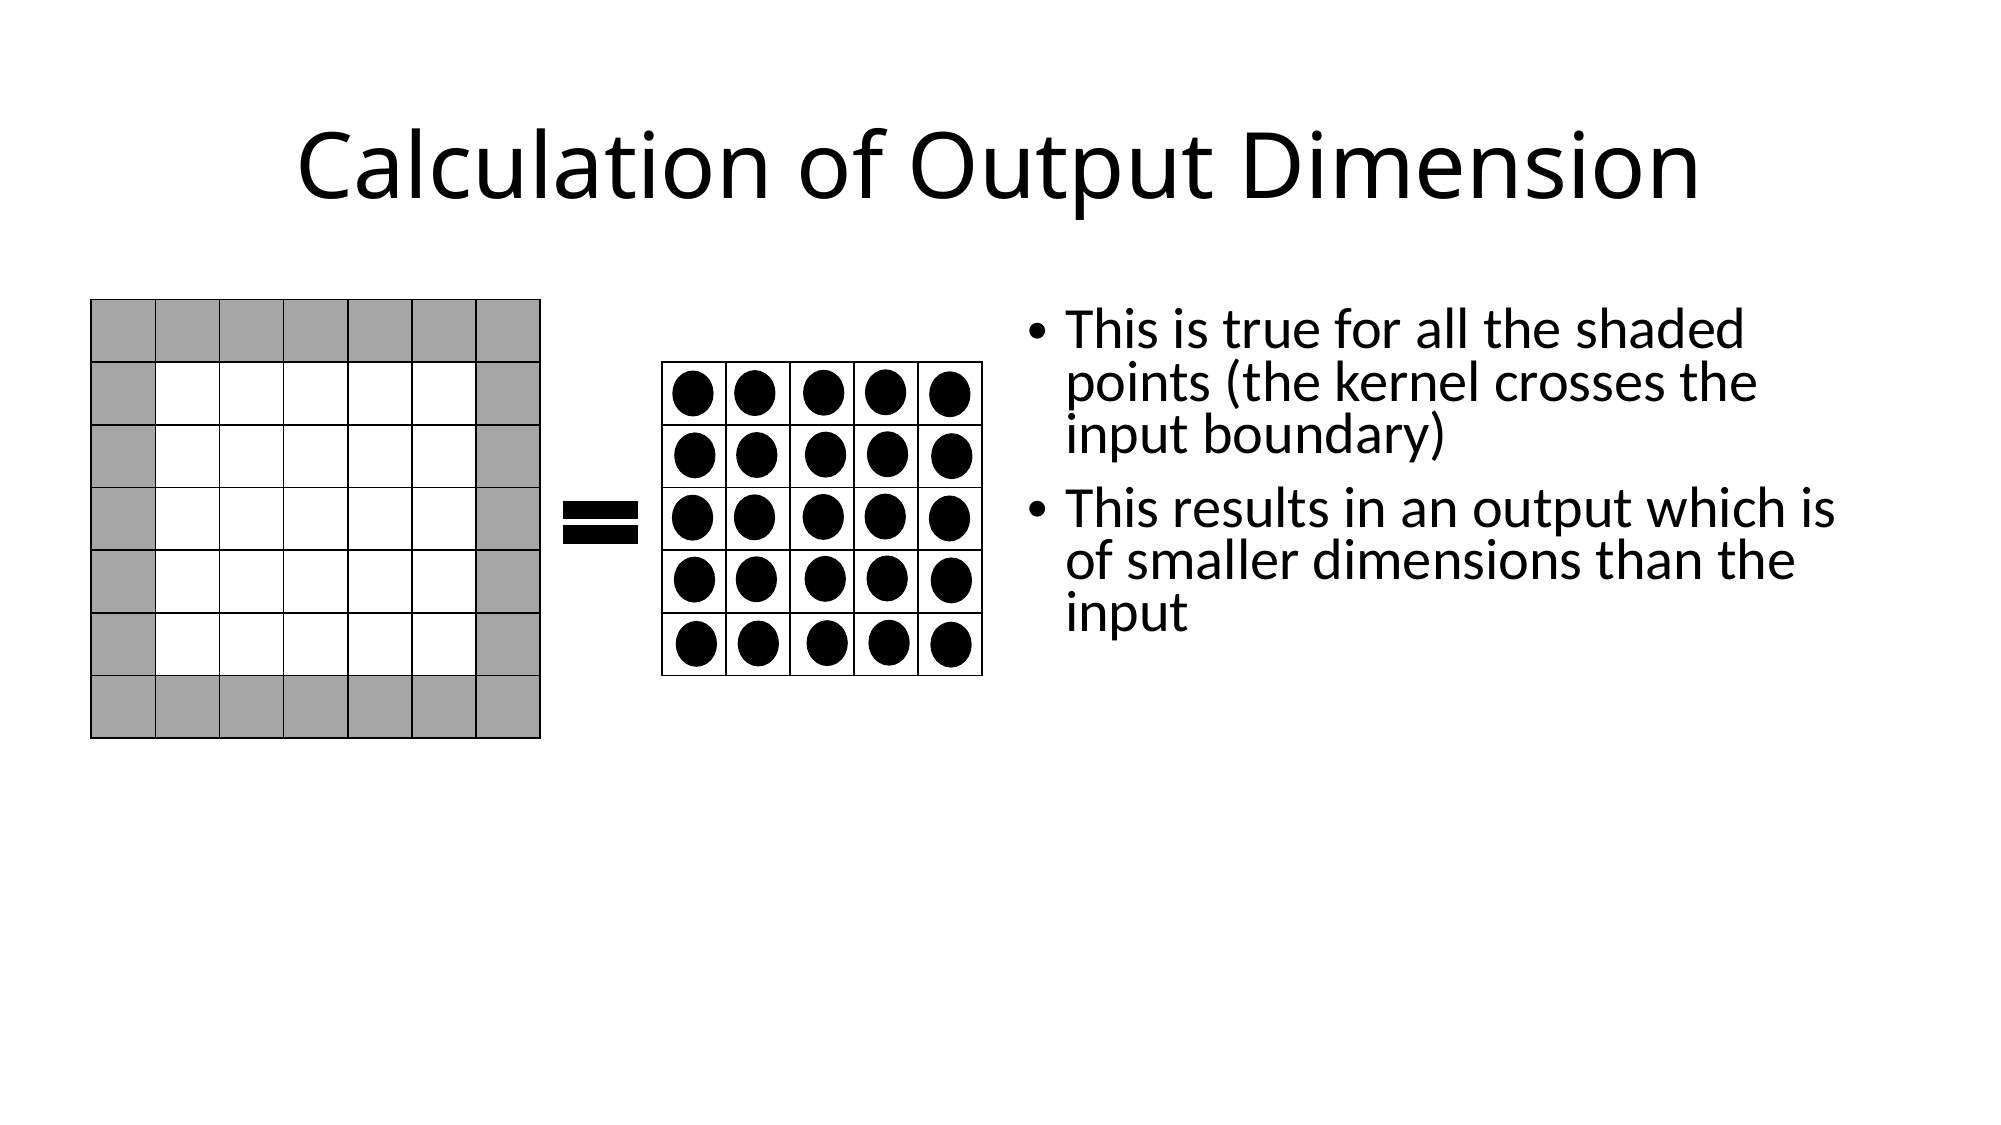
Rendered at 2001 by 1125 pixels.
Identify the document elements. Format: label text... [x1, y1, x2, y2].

table_cell [349, 488, 411, 549]
table_cell [791, 614, 853, 675]
text_box [804, 555, 846, 602]
table_header [220, 300, 283, 361]
table_cell [855, 551, 917, 612]
title Calculation of Output Dimension [137, 59, 1863, 278]
table_cell [92, 488, 155, 549]
text_box [804, 431, 847, 478]
table_cell [220, 426, 283, 487]
text_box [672, 370, 714, 417]
table_cell [791, 488, 853, 549]
table_cell [220, 551, 283, 612]
text_box [563, 525, 638, 544]
text_box [866, 555, 908, 602]
table_cell [349, 426, 411, 487]
table_cell [92, 426, 155, 487]
table_cell [791, 426, 853, 487]
table_cell [284, 551, 347, 612]
table_cell [663, 488, 725, 549]
table_cell [477, 363, 539, 424]
table_cell [413, 676, 475, 737]
table_cell [477, 551, 539, 612]
text_box [868, 619, 910, 666]
table_header [92, 300, 155, 361]
table_cell [92, 614, 155, 675]
text_box [675, 620, 718, 667]
table_cell [477, 614, 539, 675]
table_cell [284, 676, 347, 737]
table_cell [284, 426, 347, 487]
table_cell [727, 551, 789, 612]
table_cell [220, 614, 283, 675]
table_cell [663, 551, 725, 612]
table_cell [220, 488, 283, 549]
table_cell [92, 363, 155, 424]
table_cell [349, 676, 411, 737]
text_box [864, 369, 907, 416]
table_cell [156, 426, 219, 487]
text_box [931, 433, 973, 480]
text_box [737, 620, 779, 667]
table_cell [156, 614, 219, 675]
text_box [866, 431, 909, 478]
table_cell [791, 551, 853, 612]
table_cell [919, 614, 981, 675]
table_header [156, 300, 219, 361]
text_box [928, 495, 971, 542]
text_box [733, 494, 776, 541]
table_cell [855, 426, 917, 487]
table_cell [413, 614, 475, 675]
table_cell [727, 488, 789, 549]
text_box [563, 501, 638, 519]
text_box [803, 369, 845, 416]
table_cell [284, 614, 347, 675]
table_cell [284, 488, 347, 549]
table_cell [413, 488, 475, 549]
table_cell [855, 488, 917, 549]
table_cell [156, 676, 219, 737]
table_cell [477, 426, 539, 487]
text_box [802, 493, 844, 540]
table_header [663, 363, 725, 424]
table_cell [919, 426, 981, 487]
table_header [284, 300, 347, 361]
table_cell [349, 614, 411, 675]
table_header [855, 363, 917, 424]
table_cell [413, 363, 475, 424]
table_cell [349, 363, 411, 424]
table_cell [156, 363, 219, 424]
table_cell [477, 488, 539, 549]
table_cell [92, 551, 155, 612]
text_box [930, 621, 972, 668]
text_box [864, 493, 906, 540]
text_box [735, 556, 778, 603]
table_cell [663, 426, 725, 487]
table_cell [663, 614, 725, 675]
table_cell [919, 488, 981, 549]
table_cell [477, 676, 539, 737]
text_box [674, 432, 716, 479]
table_cell [919, 551, 981, 612]
table_header [919, 363, 981, 424]
table_header [349, 300, 411, 361]
table_cell [284, 363, 347, 424]
table_cell [220, 363, 283, 424]
table_header [791, 363, 853, 424]
text_box [671, 494, 714, 541]
text_box [673, 556, 716, 603]
table_cell [349, 551, 411, 612]
table_header [477, 300, 539, 361]
table_cell [156, 488, 219, 549]
table_cell [92, 676, 155, 737]
table_header [413, 300, 475, 361]
text_box [930, 557, 973, 604]
text_box [929, 371, 971, 418]
table_cell [220, 676, 283, 737]
table_cell [727, 614, 789, 675]
text_box [734, 370, 776, 417]
list This is true for all the shaded points (the kernel crosses the input boundary) This results in an output which is of smaller dimensions than the input [1012, 299, 1863, 1014]
table_cell [413, 426, 475, 487]
table_header [727, 363, 789, 424]
text_box [736, 432, 778, 478]
table_cell [413, 551, 475, 612]
table_cell [855, 614, 917, 675]
table_cell [156, 551, 219, 612]
text_box [806, 620, 848, 667]
table_cell [727, 426, 789, 487]
